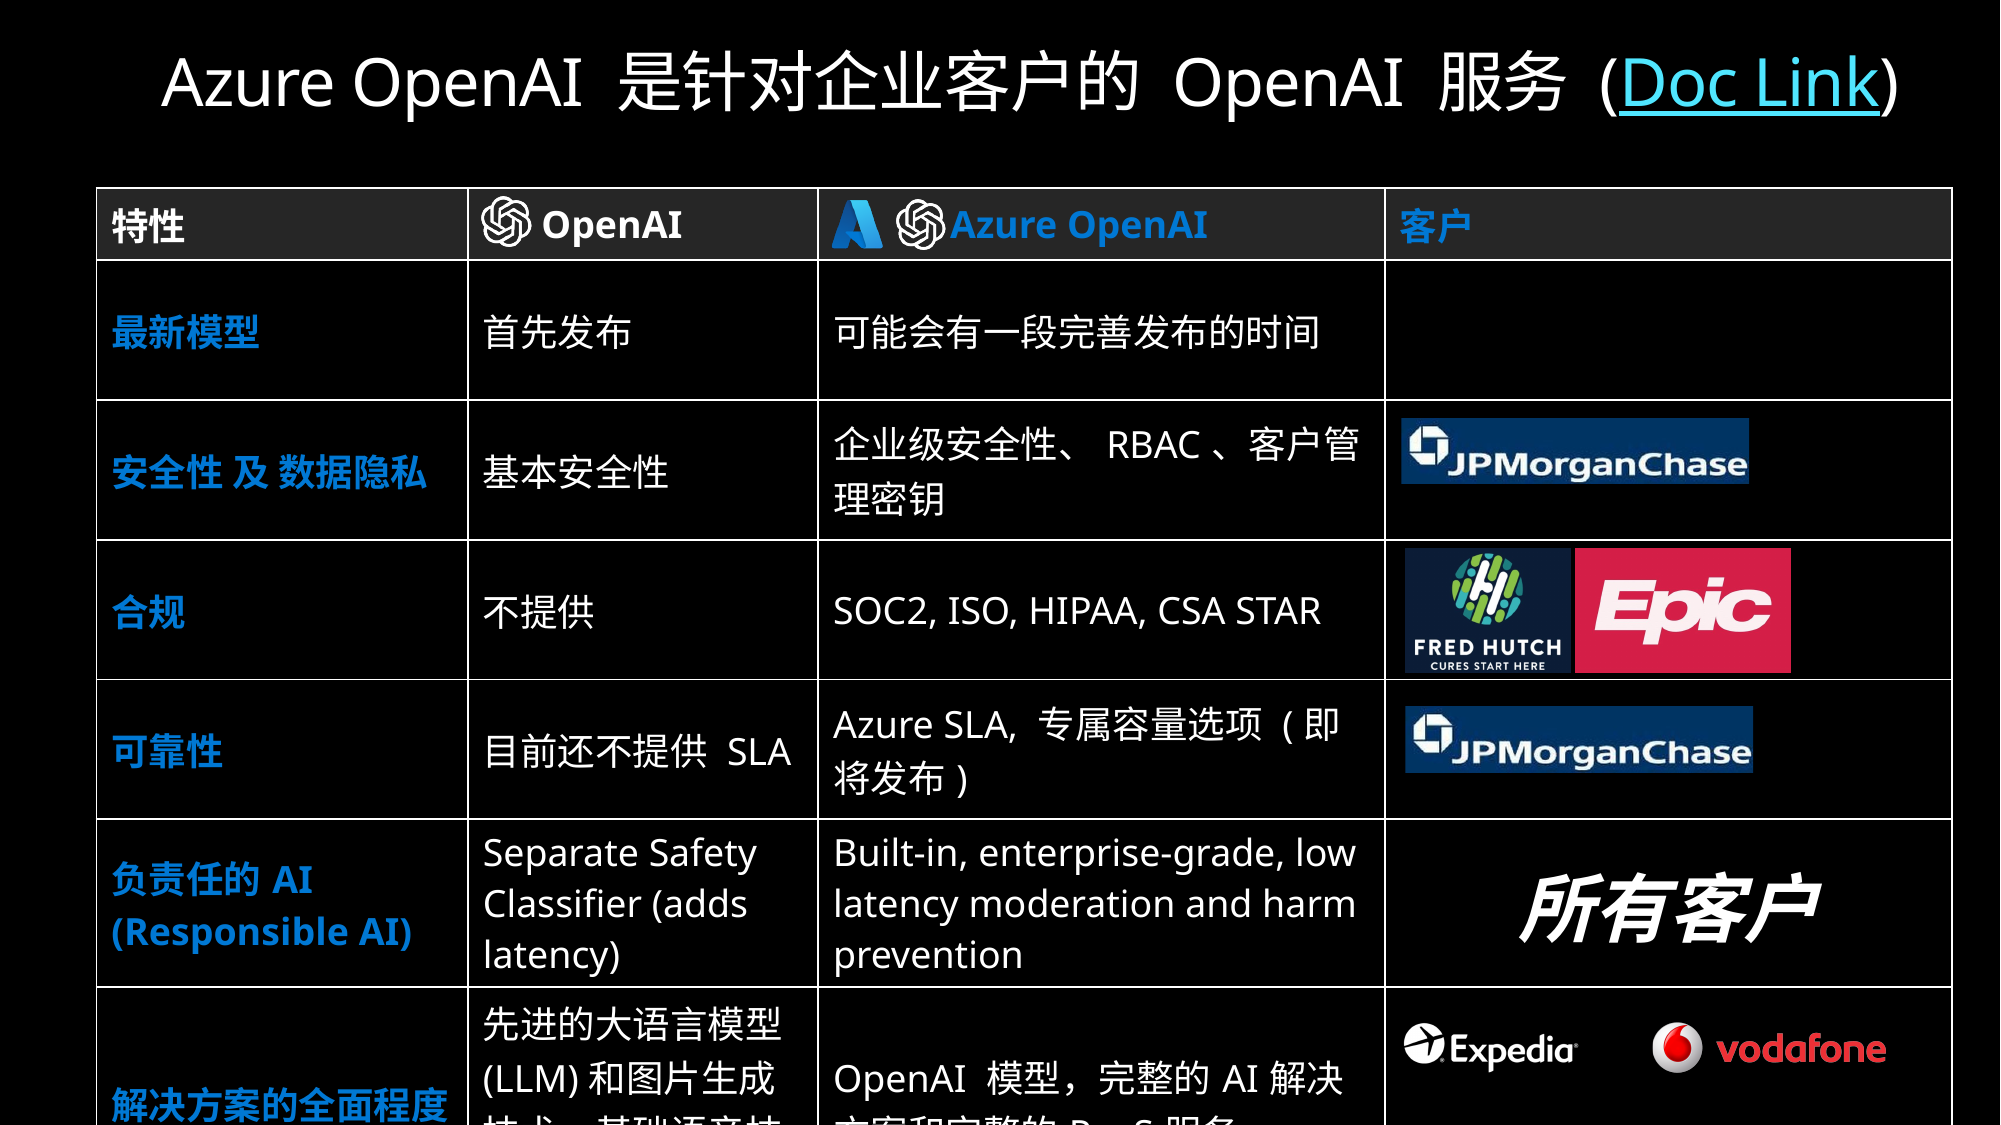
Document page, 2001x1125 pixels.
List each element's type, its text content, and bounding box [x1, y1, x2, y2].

table_cell 基本安全性 [469, 401, 817, 539]
table_cell 目前还不提供 SLA [469, 680, 817, 818]
table_cell 不提供 [469, 541, 817, 679]
table_cell 所有客户 [1386, 820, 1951, 986]
picture [1652, 1018, 1887, 1075]
table_cell [1386, 680, 1951, 818]
table_cell 可能会有一段完善发布的时间 [819, 261, 1384, 399]
table_cell Separate Safety Classifier (adds latency) [469, 820, 817, 986]
table_cell 负责任的AI (Responsible AI) [97, 820, 467, 986]
table_cell 首先发布 [469, 261, 817, 399]
title Azure OpenAI 是针对企业客户的 OpenAI 服务 (Doc Link) [96, 39, 1965, 222]
table_cell 可靠性 [97, 680, 467, 818]
table_cell 安全性 及 数据隐私 [97, 401, 467, 539]
table_cell 最新模型 [97, 261, 467, 399]
table_cell Built-in, enterprise-grade, low latency moderation and harm prevention [819, 820, 1384, 986]
picture [1405, 706, 1754, 773]
picture [477, 196, 533, 247]
table_header 特性 [97, 189, 467, 259]
table_cell 先进的大语言模型 (LLM)和图片生成技术，基础语音技术 [469, 988, 817, 1125]
table_cell Azure SLA, 专属容量选项 (即将发布) [819, 680, 1384, 818]
table_header OpenAI [469, 189, 817, 259]
picture [1405, 548, 1571, 674]
table_cell [1386, 401, 1951, 539]
table_header 客户 [1386, 189, 1951, 259]
table_cell 合规 [97, 541, 467, 679]
table_cell [1386, 541, 1951, 679]
table_cell 解决方案的全面程度 [97, 988, 467, 1125]
table_cell OpenAI 模型，完整的AI解决方案和完整的PaaS服务 [819, 988, 1384, 1125]
table_cell SOC2, ISO, HIPAA, CSA STAR [819, 541, 1384, 679]
table_cell 企业级安全性、RBAC、客户管理密钥 [819, 401, 1384, 539]
picture [891, 199, 948, 250]
picture [1575, 548, 1791, 674]
table_cell [1386, 261, 1951, 399]
table_cell [1386, 988, 1951, 1125]
picture [1401, 418, 1750, 485]
picture [1387, 1010, 1595, 1090]
picture [829, 196, 885, 253]
table_header Azure OpenAI [819, 189, 1384, 259]
